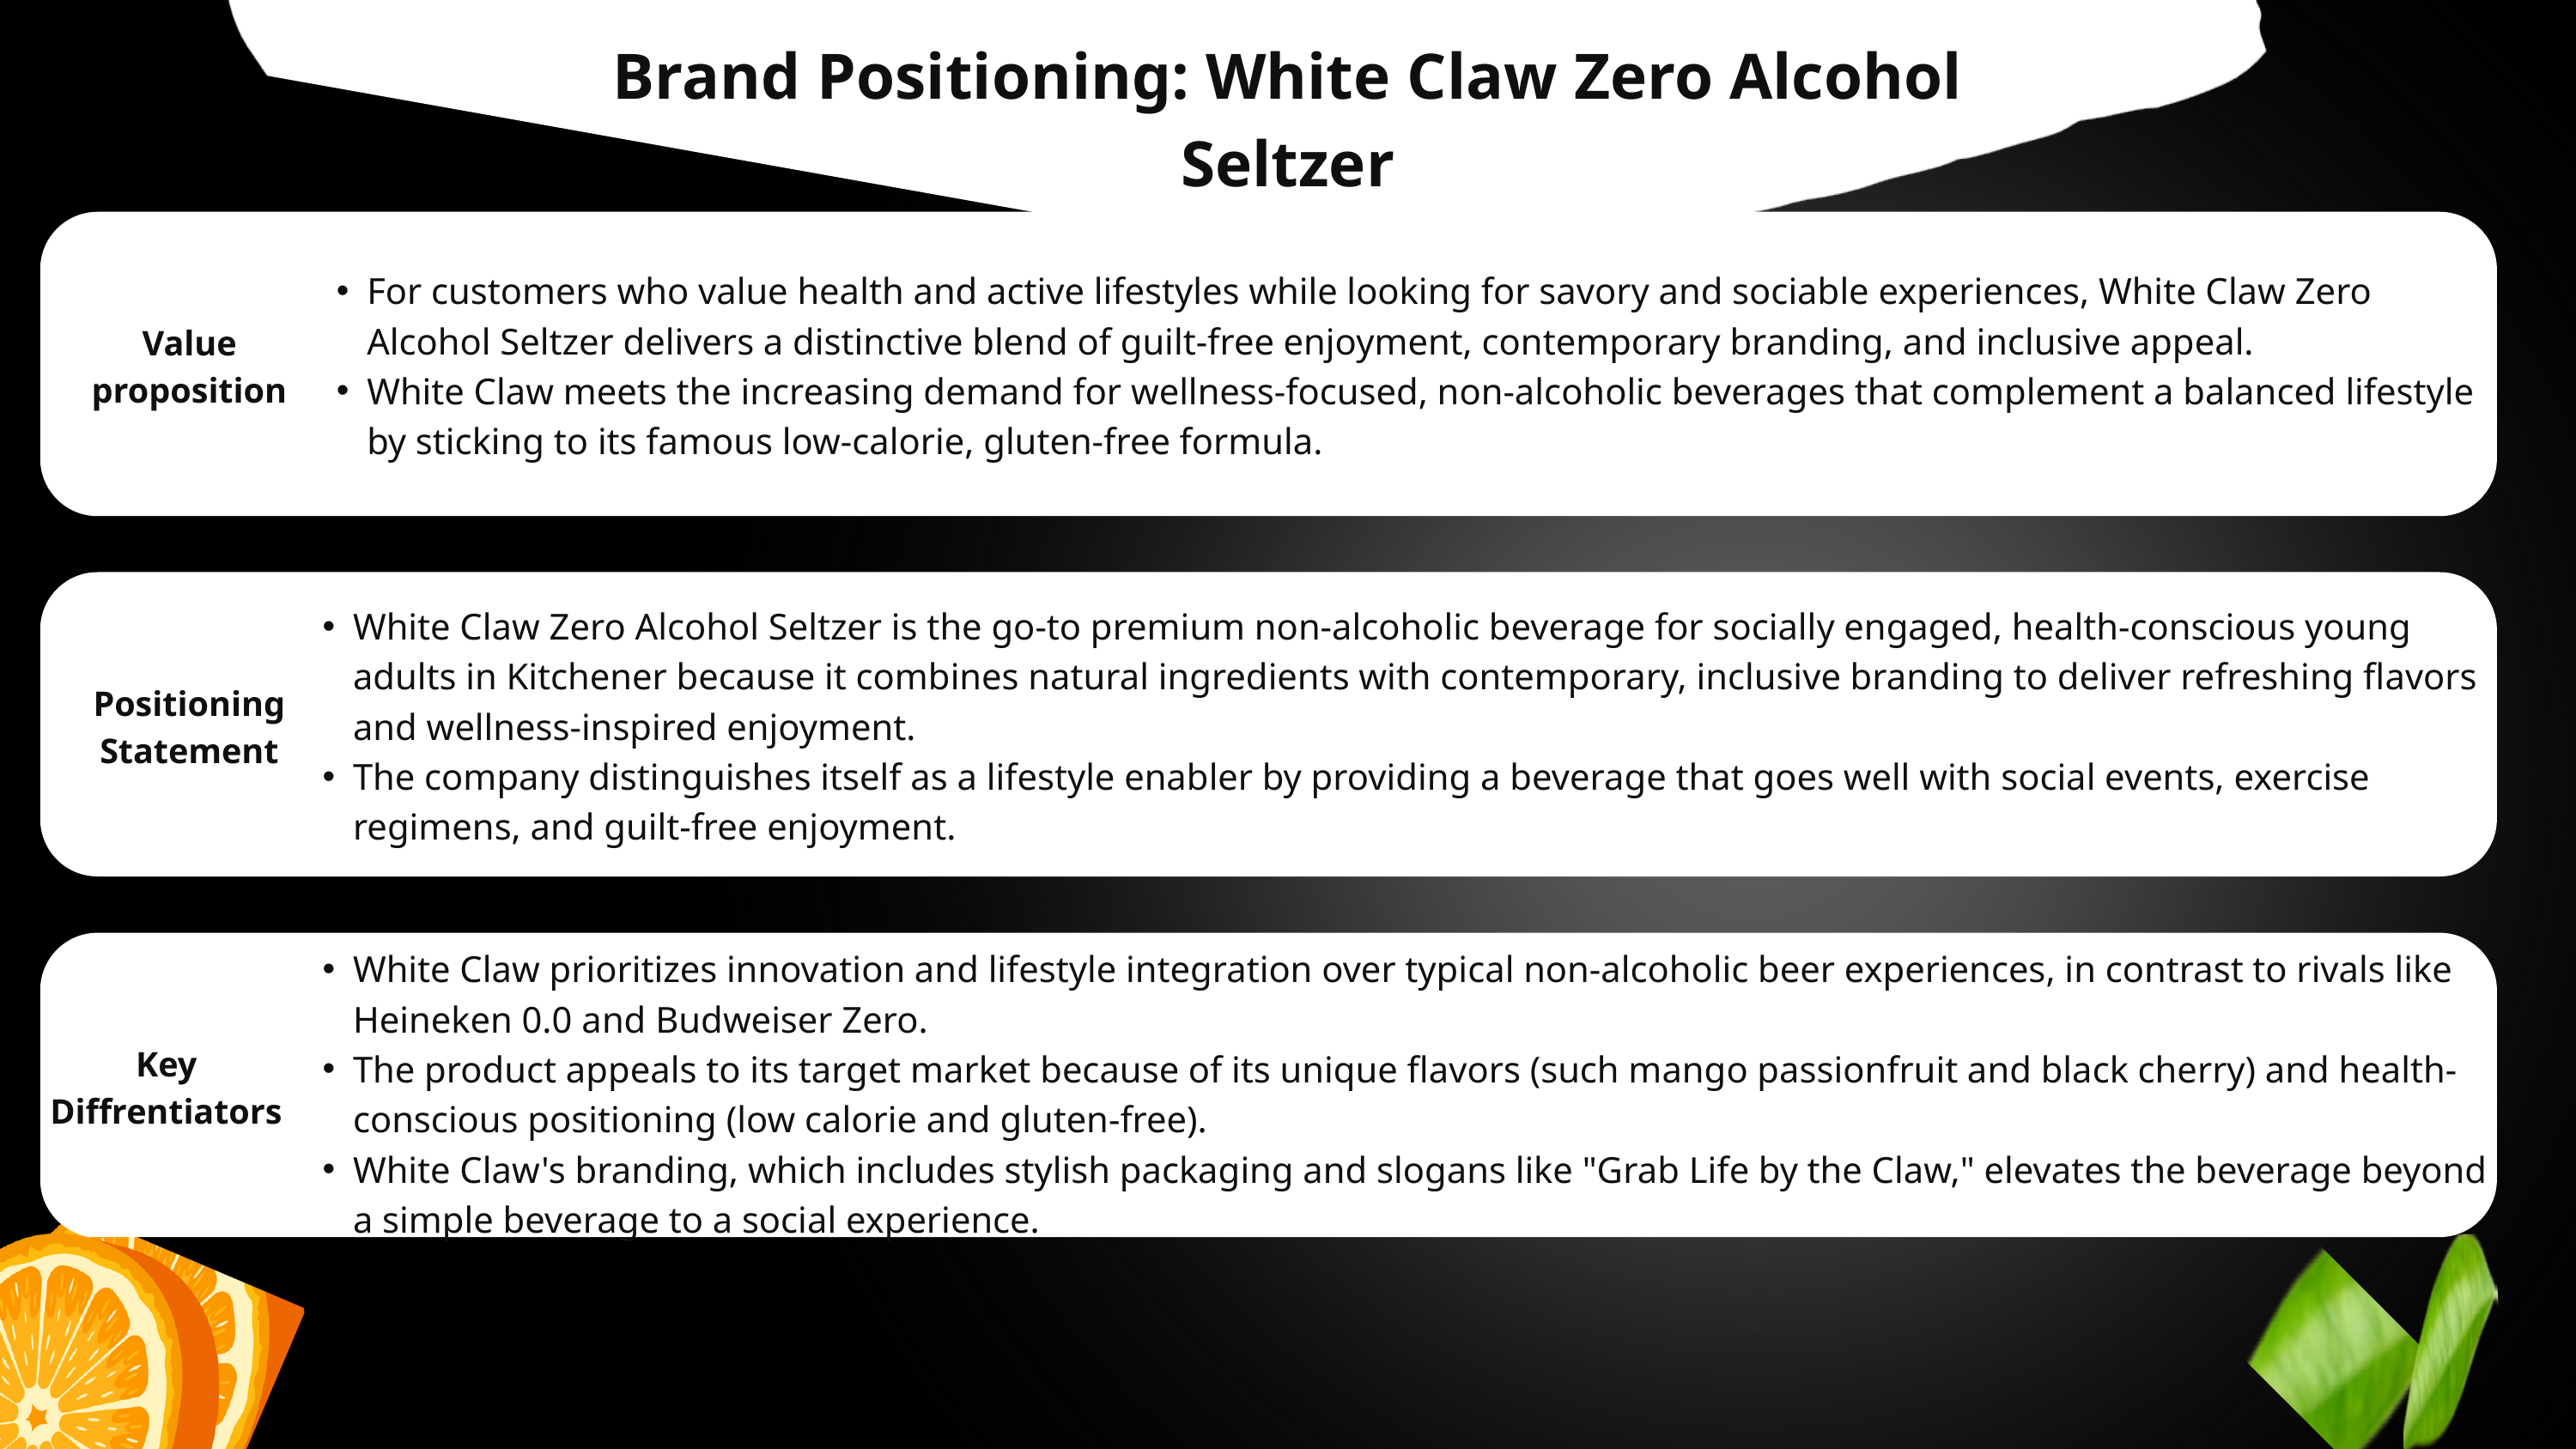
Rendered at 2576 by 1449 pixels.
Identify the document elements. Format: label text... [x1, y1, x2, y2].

text_box [0, 1189, 307, 1449]
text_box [39, 932, 2498, 1238]
text_box [144, 0, 2293, 209]
text_box Brand Positioning: White Claw Zero Alcohol Seltzer [512, 23, 2064, 200]
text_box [2188, 1208, 2508, 1449]
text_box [39, 572, 2498, 877]
text_box [575, 0, 2576, 1449]
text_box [39, 211, 2498, 517]
